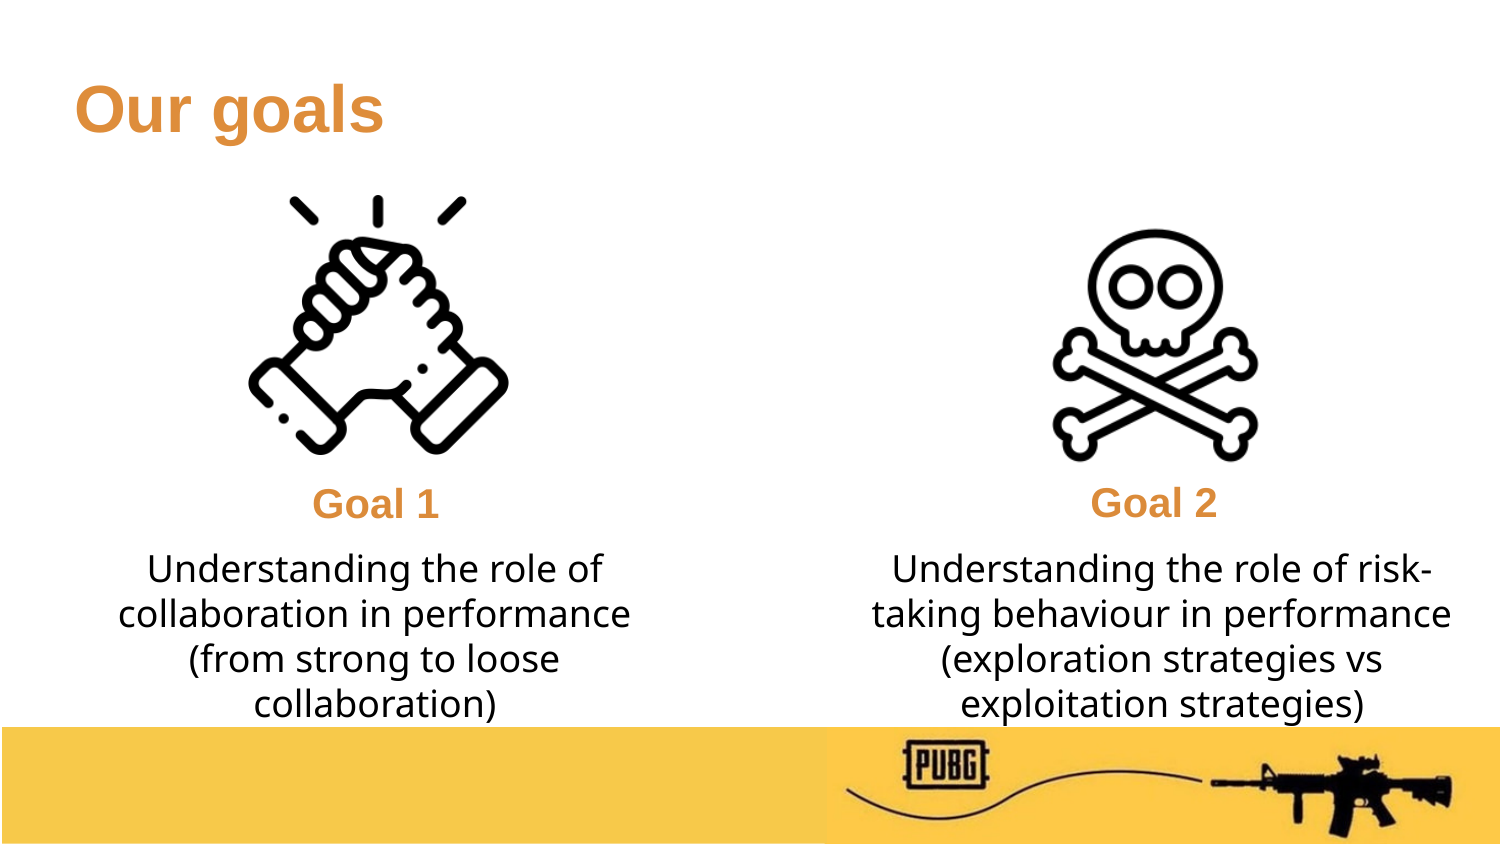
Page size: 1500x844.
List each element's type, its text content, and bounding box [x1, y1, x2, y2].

picture [1038, 207, 1275, 470]
text_box Goal 1 [297, 468, 471, 534]
text_box Understanding the role of risk-taking behaviour in performance (exploration strategies vs exploitation strategies) [837, 538, 1487, 726]
text_box Goal 2 [1075, 470, 1249, 534]
title Our goals [59, 59, 1321, 148]
text_box Understanding the role of collaboration in performance (from strong to loose collaboration) [50, 538, 700, 726]
picture [248, 195, 509, 455]
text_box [2, 726, 1500, 844]
